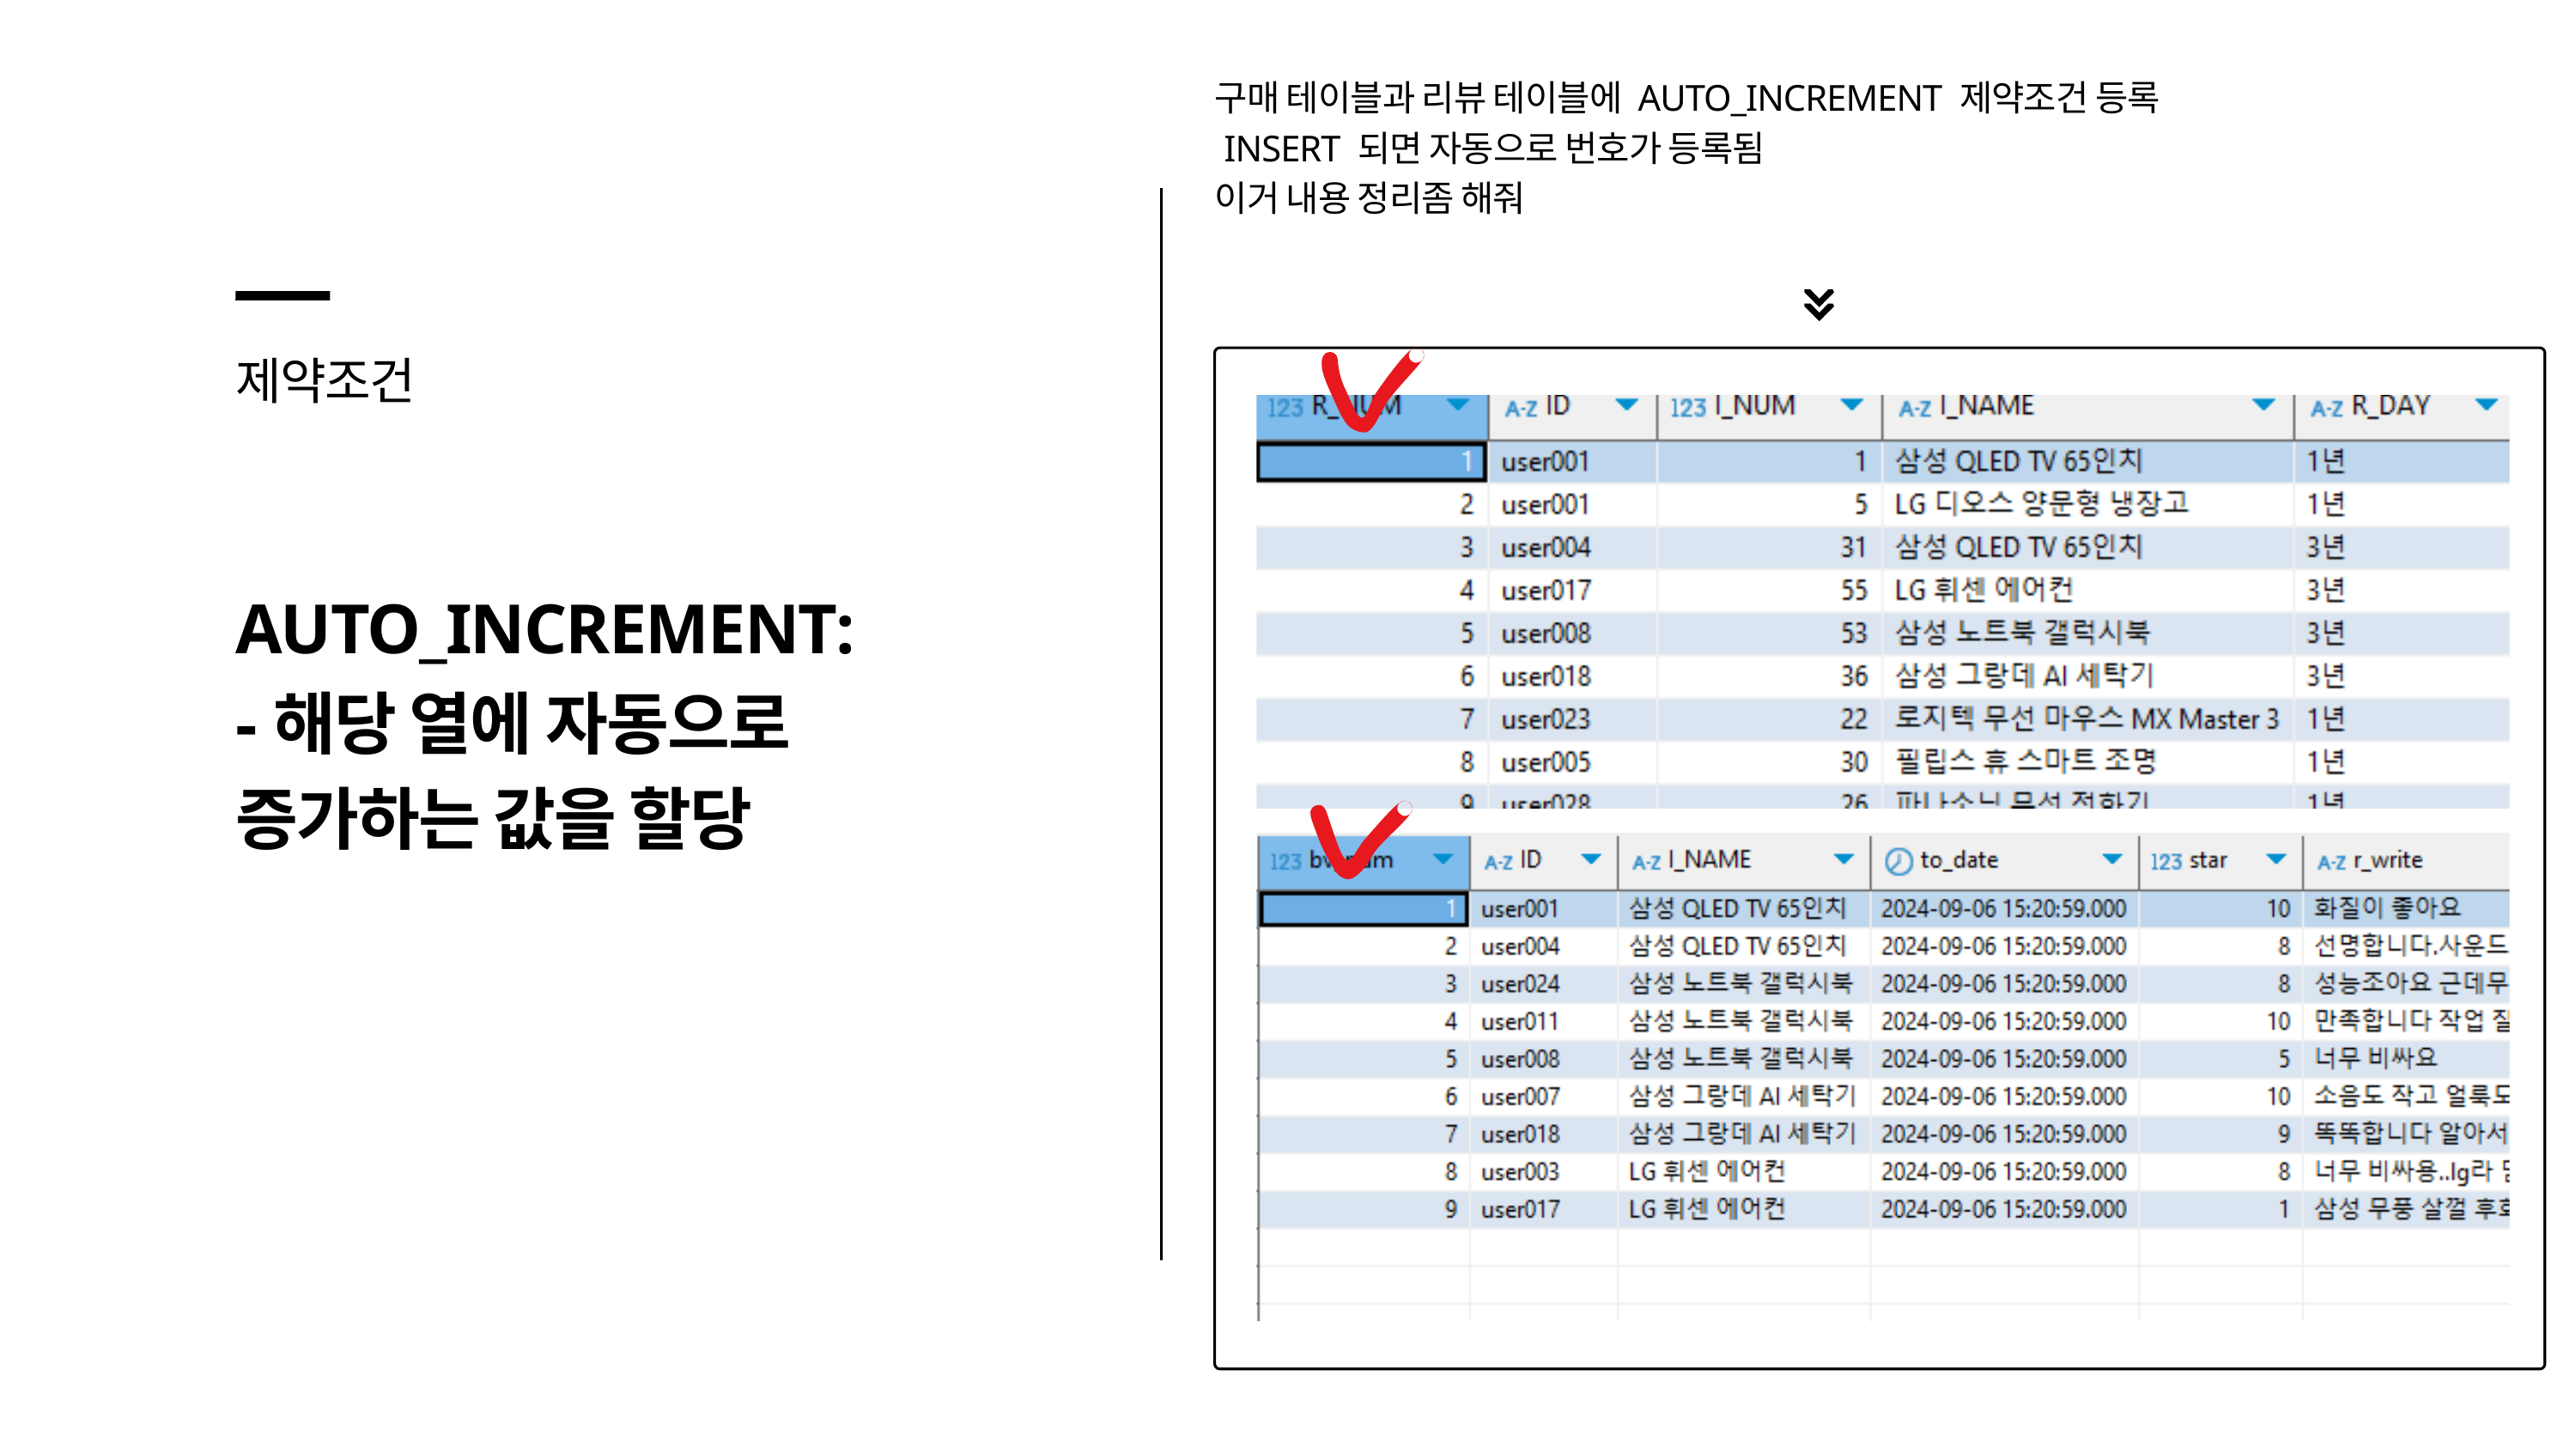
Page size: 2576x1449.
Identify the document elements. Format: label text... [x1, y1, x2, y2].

text_box 제약조건 [235, 339, 906, 410]
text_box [1316, 342, 1431, 439]
text_box 구매 테이블과 리뷰 테이블에 AUTO_INCREMENT 제약조건 등록 INSERT 되면 자동으로 번호가 등록됨 이거 내용 정리좀 해줘 [1214, 68, 2545, 219]
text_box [1214, 347, 2546, 1369]
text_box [1304, 795, 1419, 885]
text_box [1804, 289, 1834, 321]
text_box AUTO_INCREMENT: -해당 열에 자동으로 증가하는 값을 할당 [235, 572, 950, 1143]
